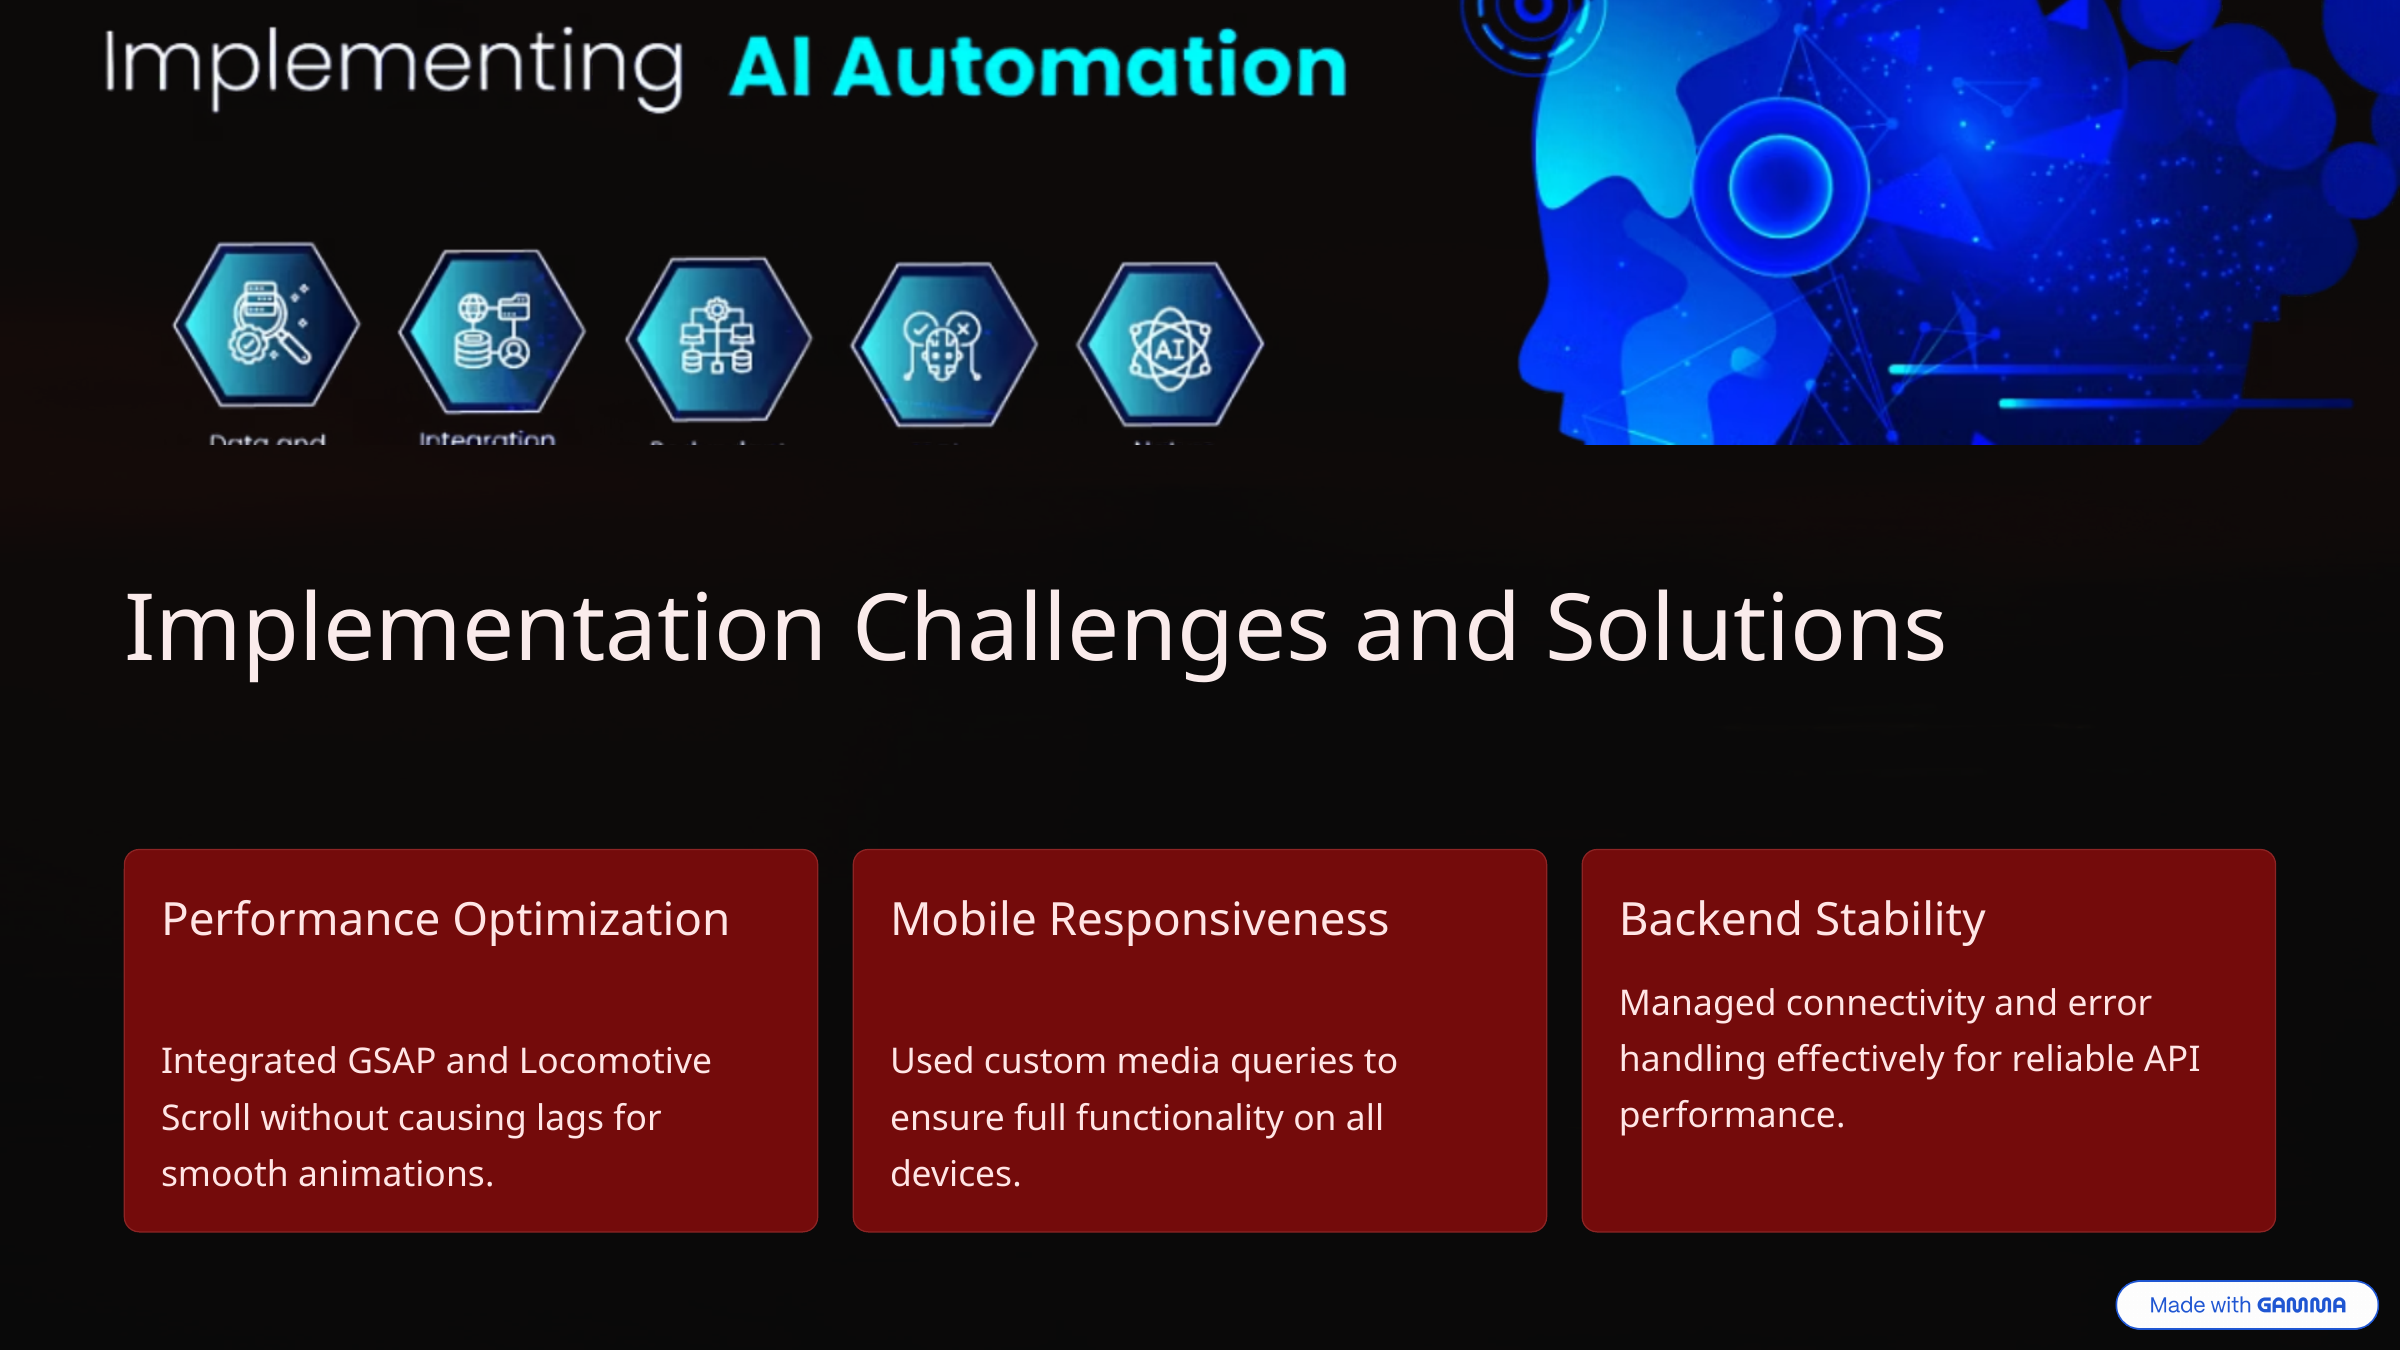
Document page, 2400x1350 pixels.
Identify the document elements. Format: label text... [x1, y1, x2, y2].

text_box [124, 849, 818, 1232]
picture [2106, 1271, 2389, 1339]
text_box Integrated GSAP and Locomotive Scroll without causing lags for smooth animations. [161, 1024, 781, 1196]
text_box Implementation Challenges and Solutions [124, 562, 2276, 797]
text_box [853, 849, 1547, 1232]
text_box Mobile Responsiveness [890, 886, 1510, 1004]
text_box Performance Optimization [161, 886, 781, 1004]
text_box Managed connectivity and error handling effectively for reliable API performance. [1618, 966, 2239, 1137]
text_box Used custom media queries to ensure full functionality on all devices. [890, 1024, 1510, 1196]
picture [0, 0, 2400, 445]
text_box [1582, 849, 2276, 1232]
text_box Backend Stability [1618, 886, 2111, 945]
